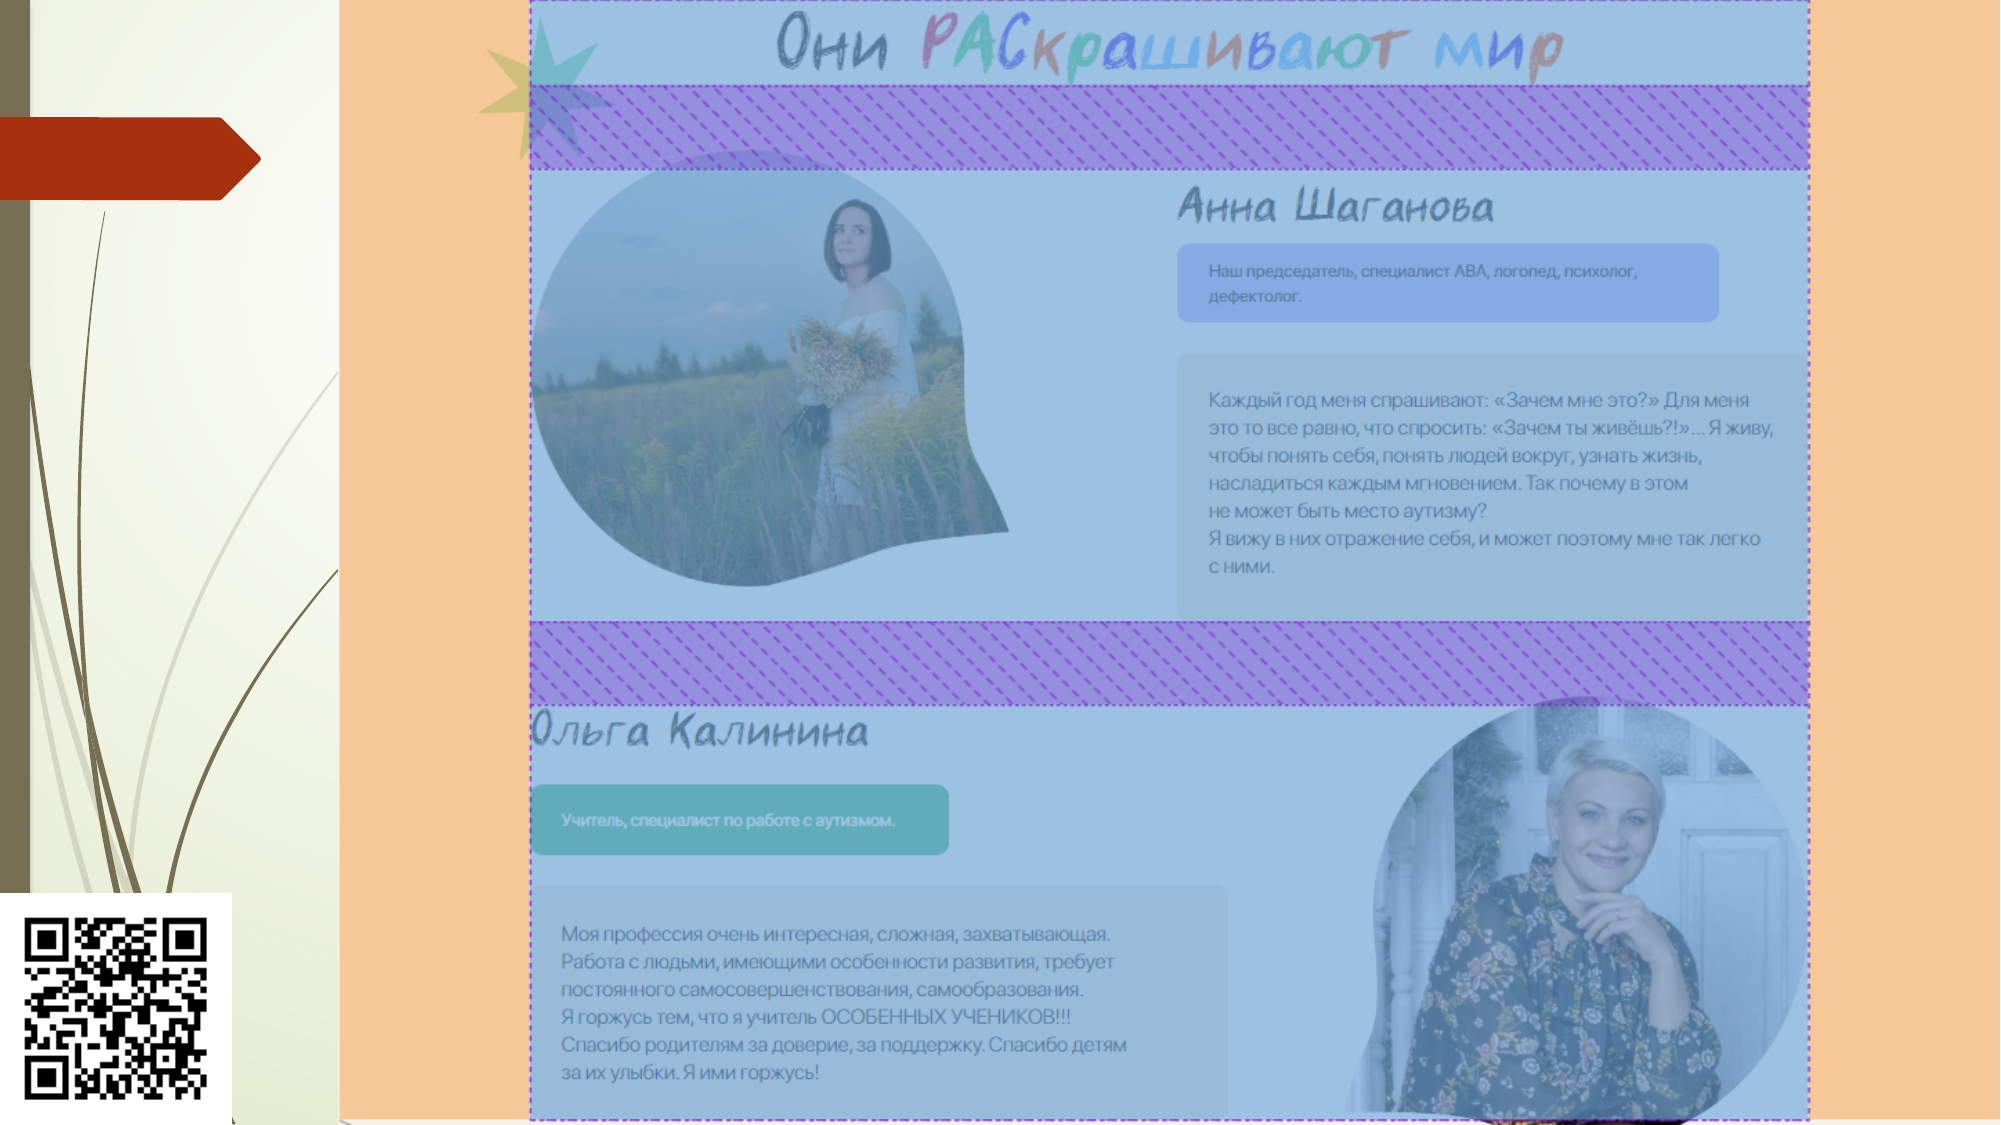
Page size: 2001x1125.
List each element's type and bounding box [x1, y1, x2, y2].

picture [0, 893, 232, 1125]
picture [338, 0, 2000, 1125]
